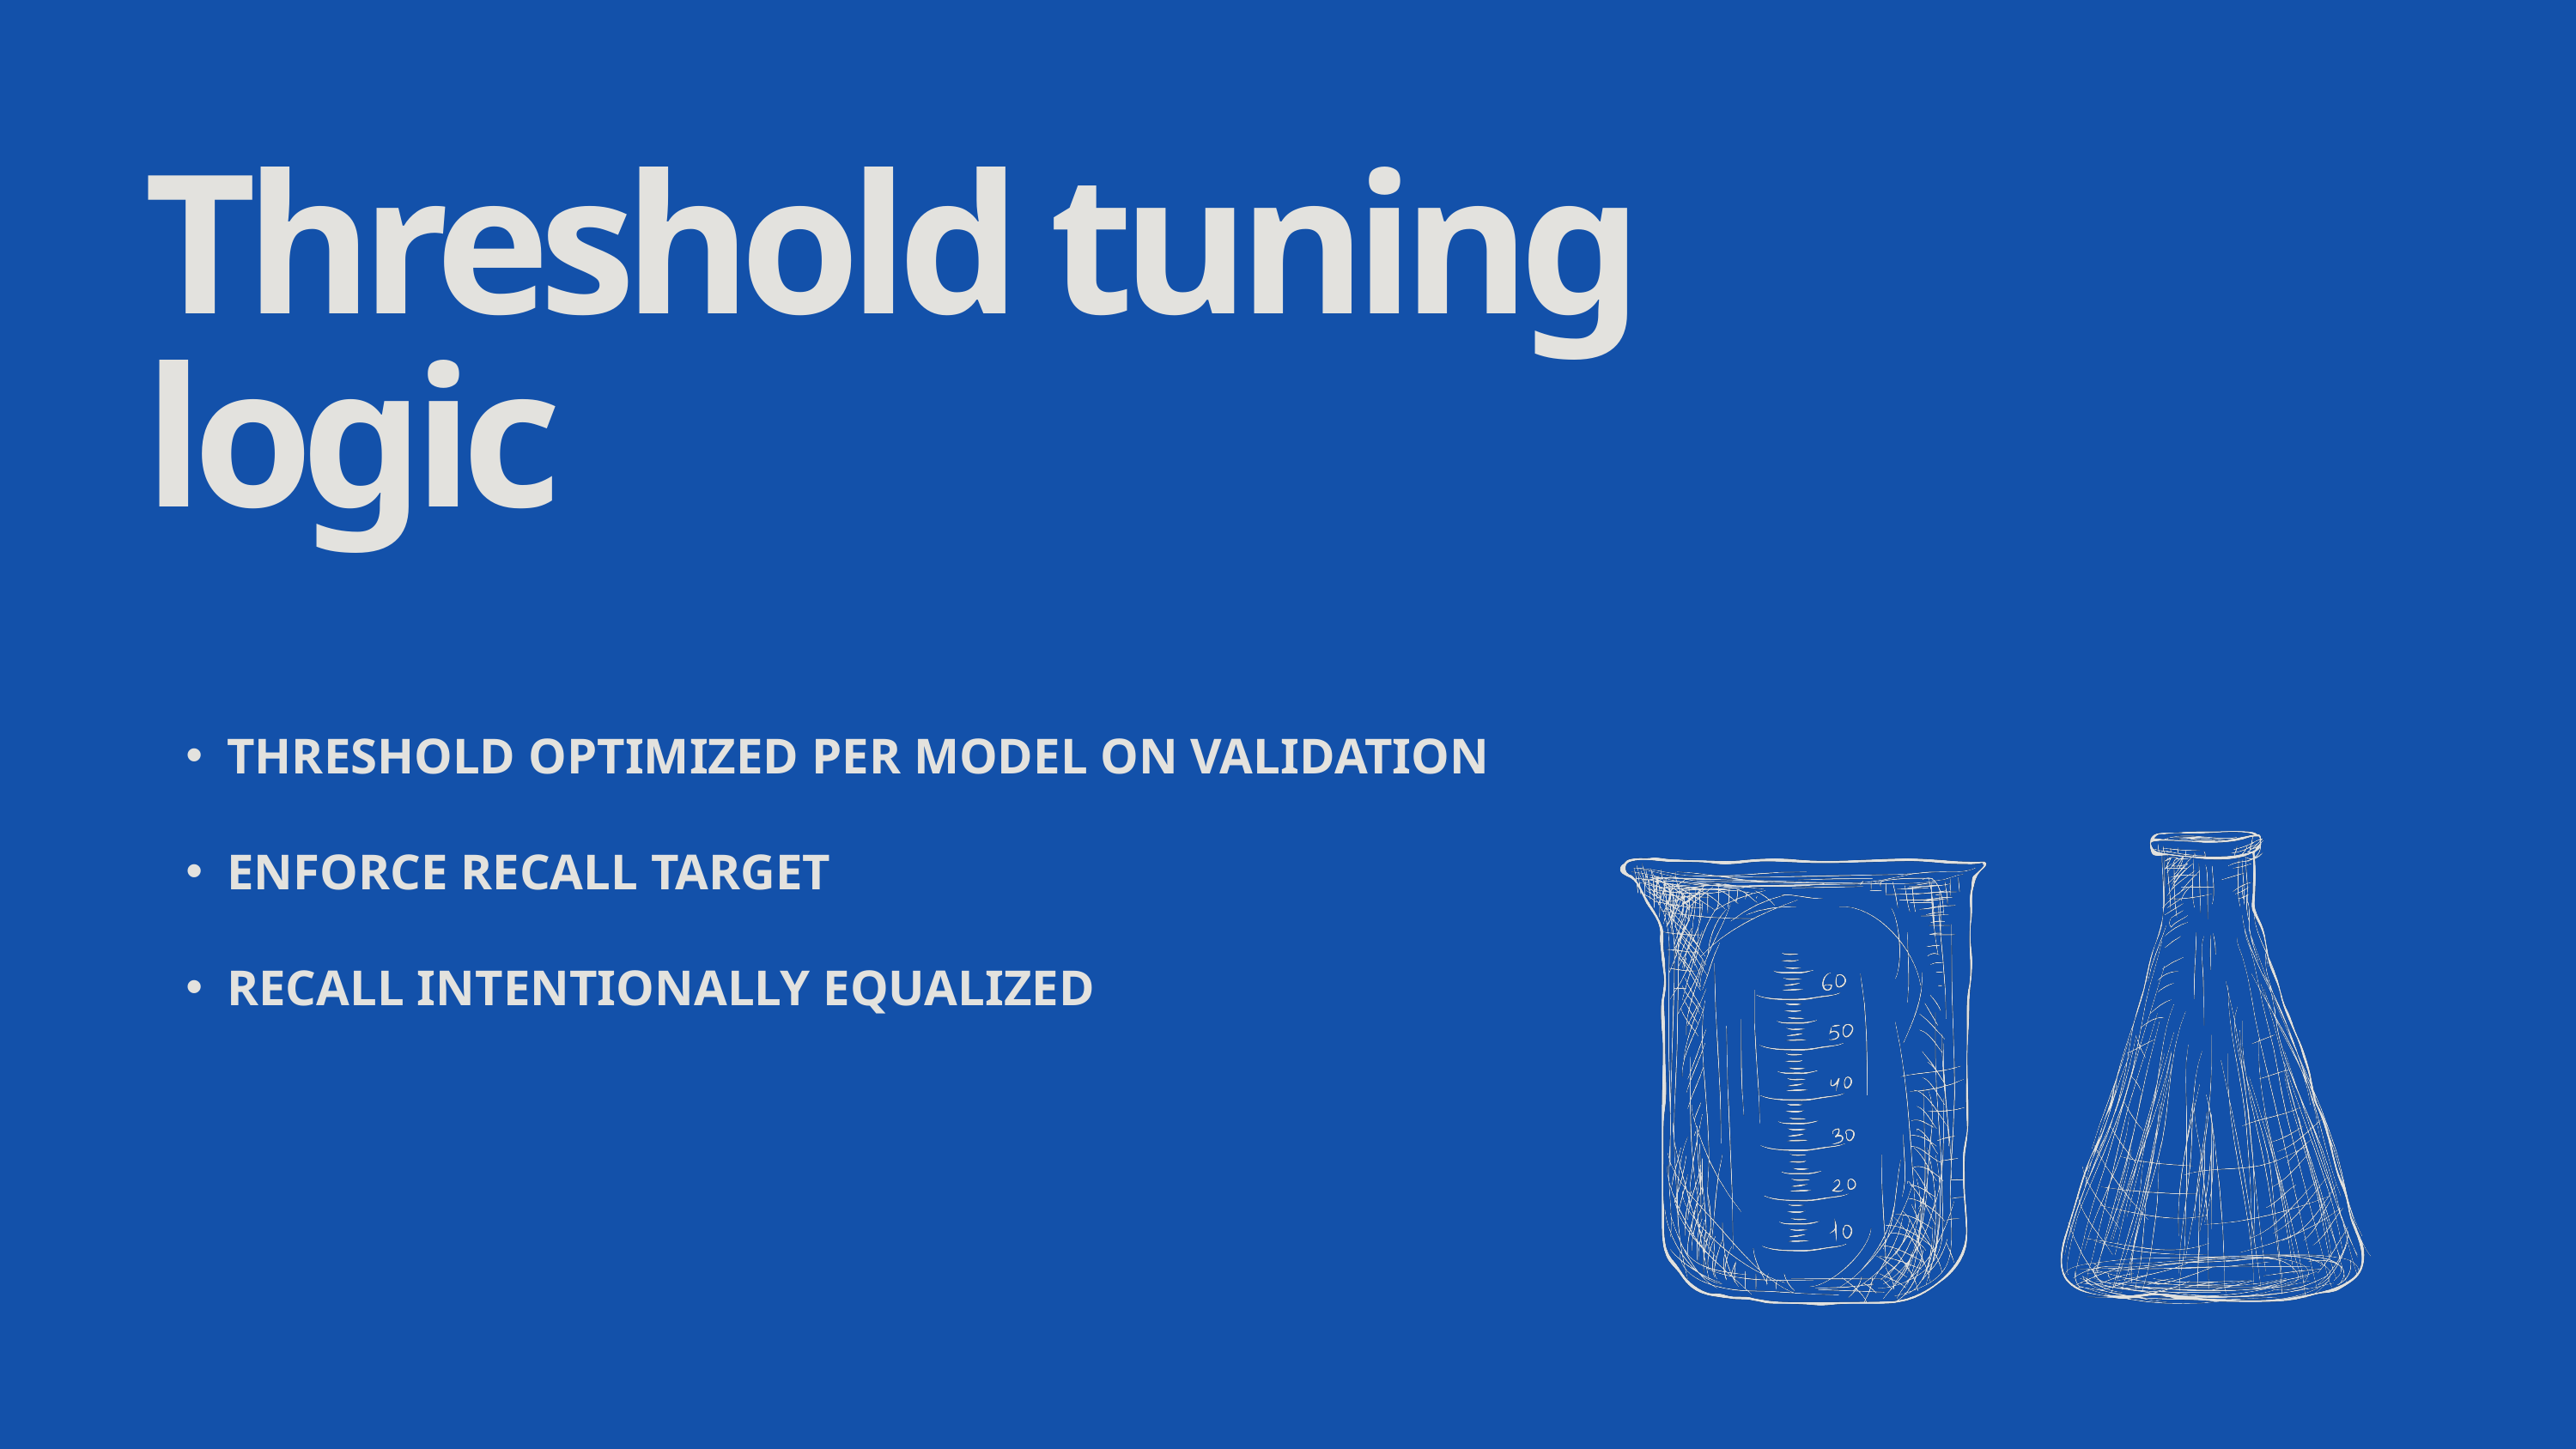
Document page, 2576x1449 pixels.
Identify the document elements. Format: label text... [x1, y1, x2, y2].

text_box [2057, 831, 2372, 1304]
text_box Threshold tuning logic [144, 159, 1939, 546]
text_box THRESHOLD OPTIMIZED PER MODEL ON VALIDATION ENFORCE RECALL TARGET RECALL INTENTIONALLY EQUALIZED [144, 725, 1620, 1074]
text_box [1619, 858, 1987, 1306]
